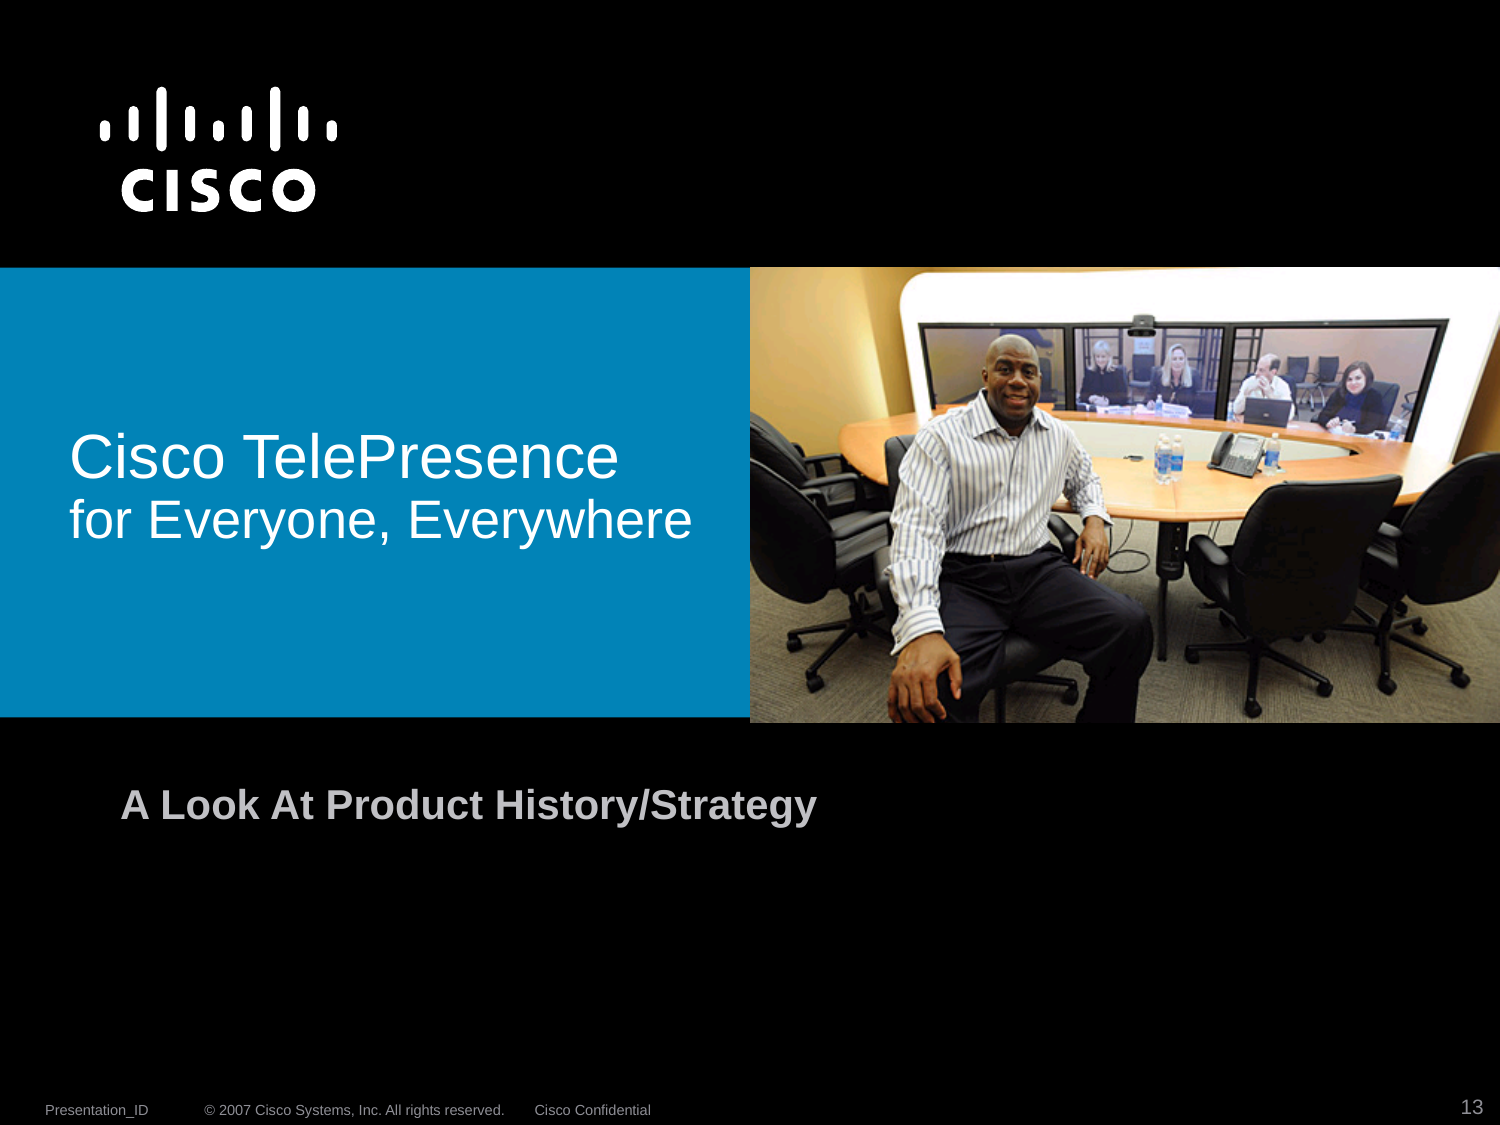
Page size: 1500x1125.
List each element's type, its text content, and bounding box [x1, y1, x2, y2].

picture [749, 267, 1500, 724]
title Cisco TelePresence for Everyone, Everywhere [56, 419, 726, 556]
subtitle A Look At Product History/Strategy [106, 776, 1246, 846]
